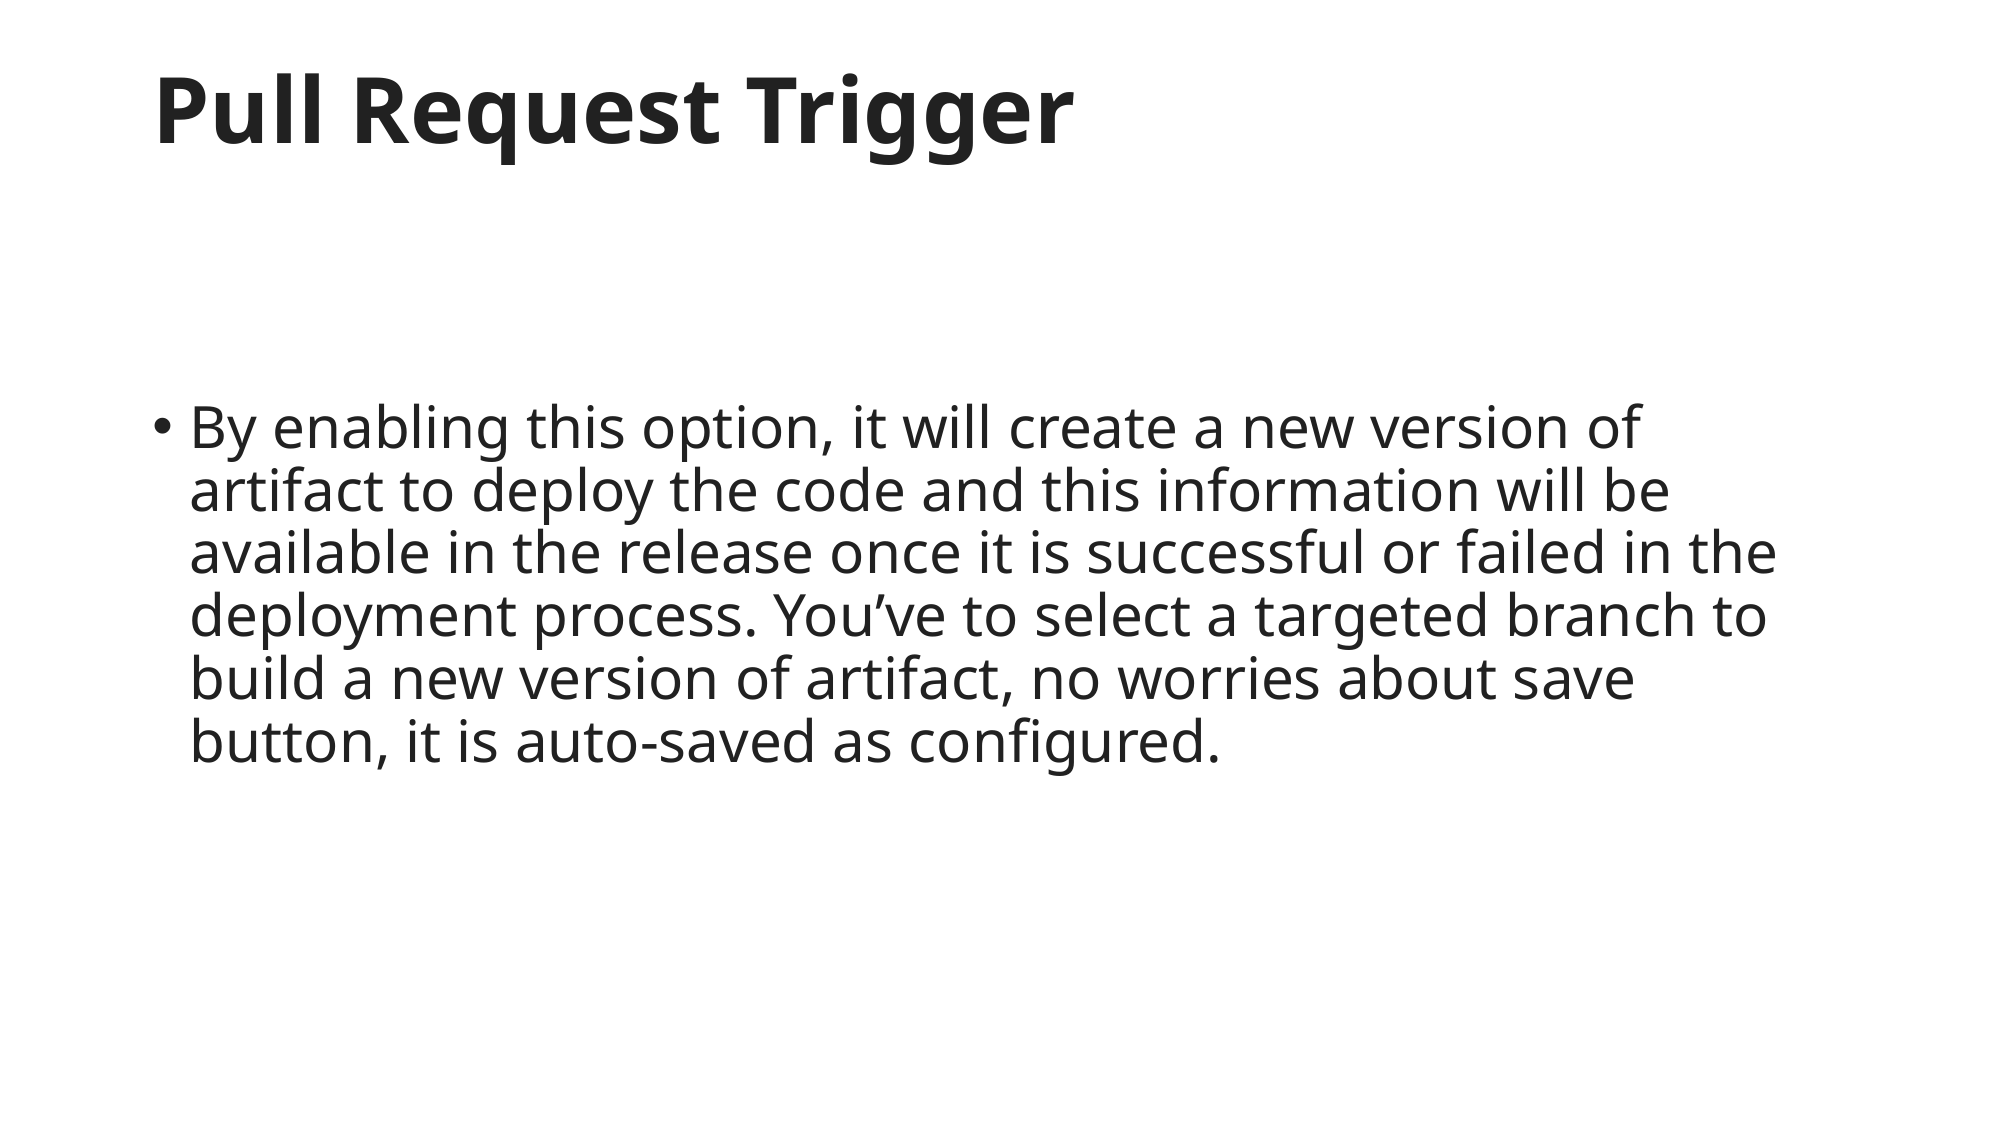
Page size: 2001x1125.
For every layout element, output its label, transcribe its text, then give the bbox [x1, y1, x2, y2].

list By enabling this option, it will create a new version of artifact to deploy the code and this information will be available in the release once it is successful or failed in the deployment process. You’ve to select a targeted branch to build a new version of artifact, no worries about save button, it is auto-saved as configured. [137, 299, 1863, 1014]
title Pull Request Trigger [137, 59, 1863, 278]
